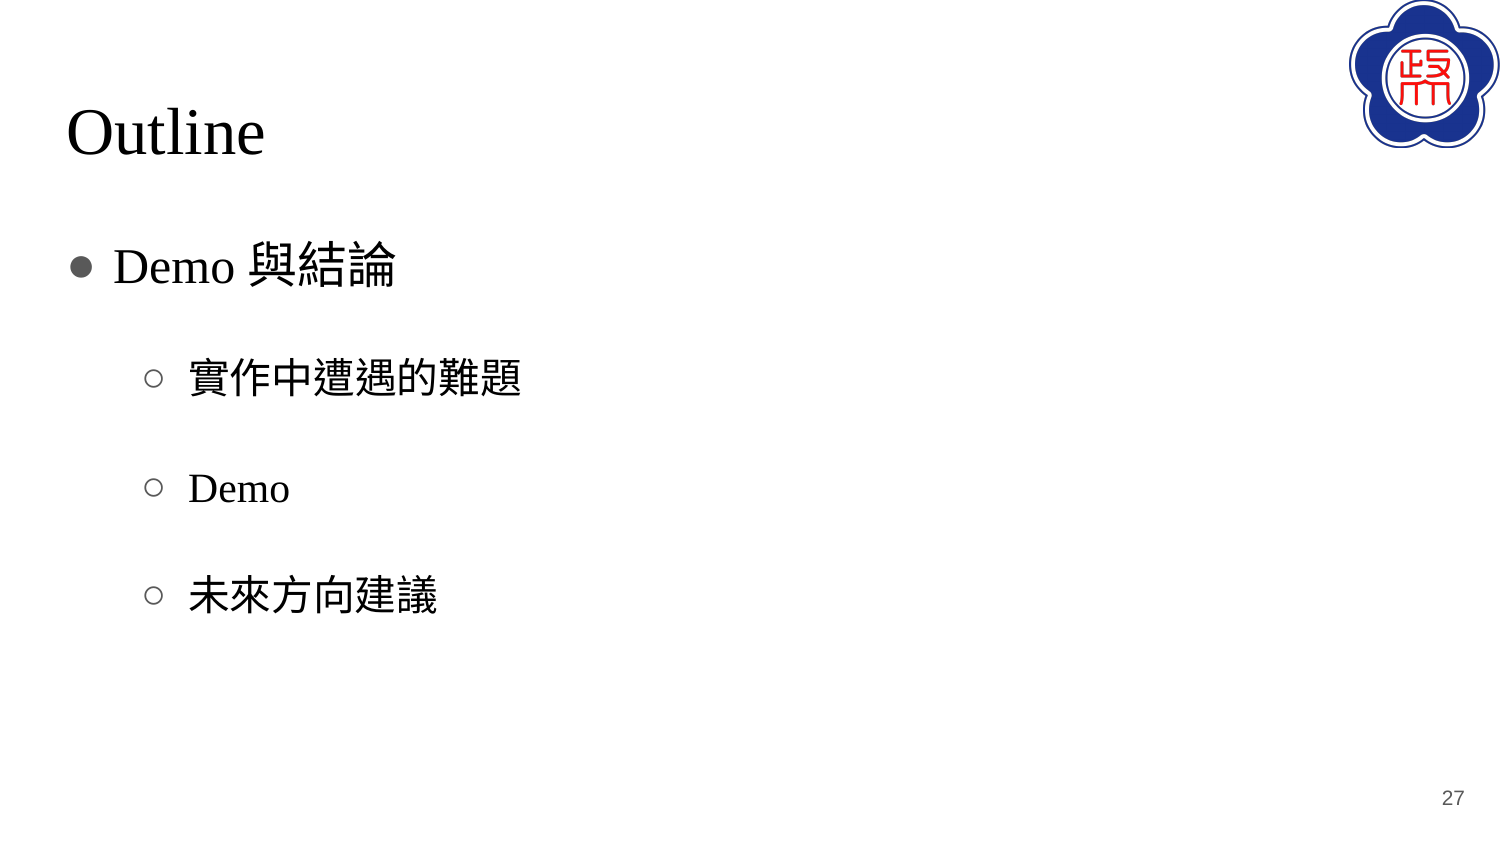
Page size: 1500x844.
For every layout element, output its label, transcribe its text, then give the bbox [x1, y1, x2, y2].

picture [1349, 0, 1500, 148]
title Outline [51, 72, 1449, 167]
list Demo與結論 實作中遭遇的難題 Demo 未來方向建議 [51, 189, 1449, 801]
slide_number 27 [1389, 764, 1480, 830]
